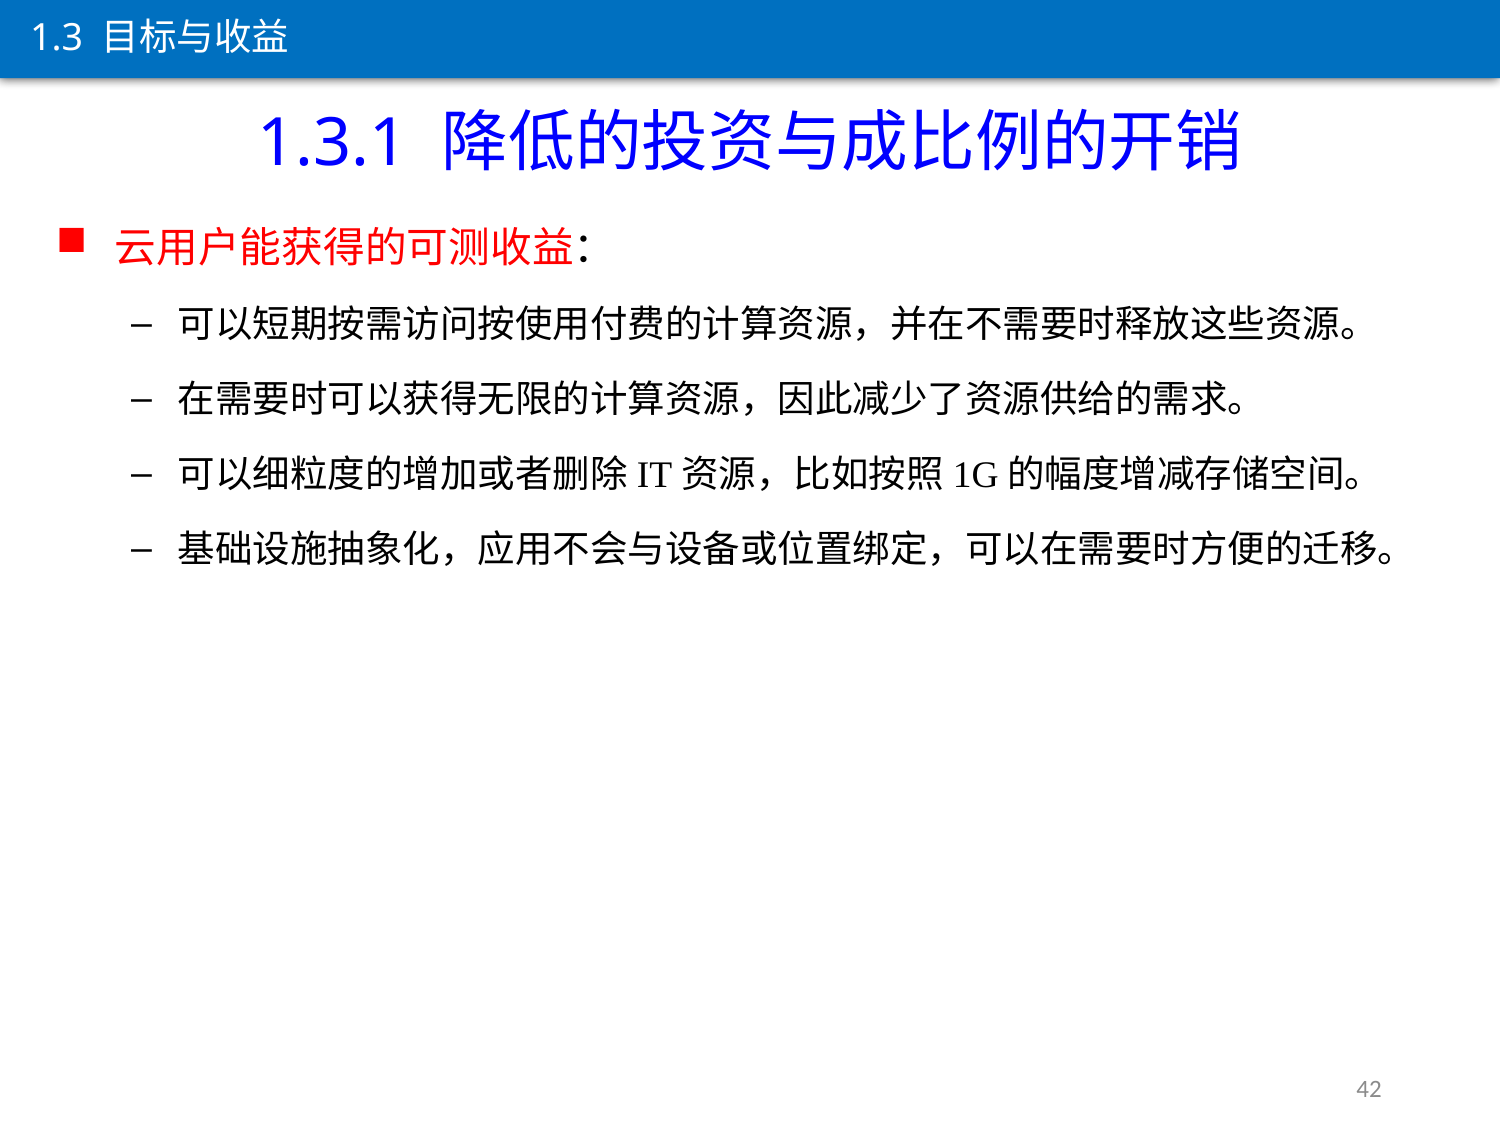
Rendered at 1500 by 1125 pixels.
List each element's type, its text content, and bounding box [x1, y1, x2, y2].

text_box 1.3 目标与收益 [15, 5, 305, 66]
text_box 云用户能获得的可测收益： 可以短期按需访问按使用付费的计算资源，并在不需要时释放这些资源。 在需要时可以获得无限的计算资源，因此减少了资源供给的需求。 可以细粒度的增加或者删除IT资源，比如按照1G的幅度增减存储空间。 基础设施抽象化，应用不会与设备或位置绑定，可以在需要时方便的迁移。 [41, 187, 1471, 578]
text_box [0, 0, 1500, 79]
slide_number 42 [1059, 1057, 1397, 1118]
text_box 1.3.1 降低的投资与成比例的开销 [0, 91, 1500, 187]
